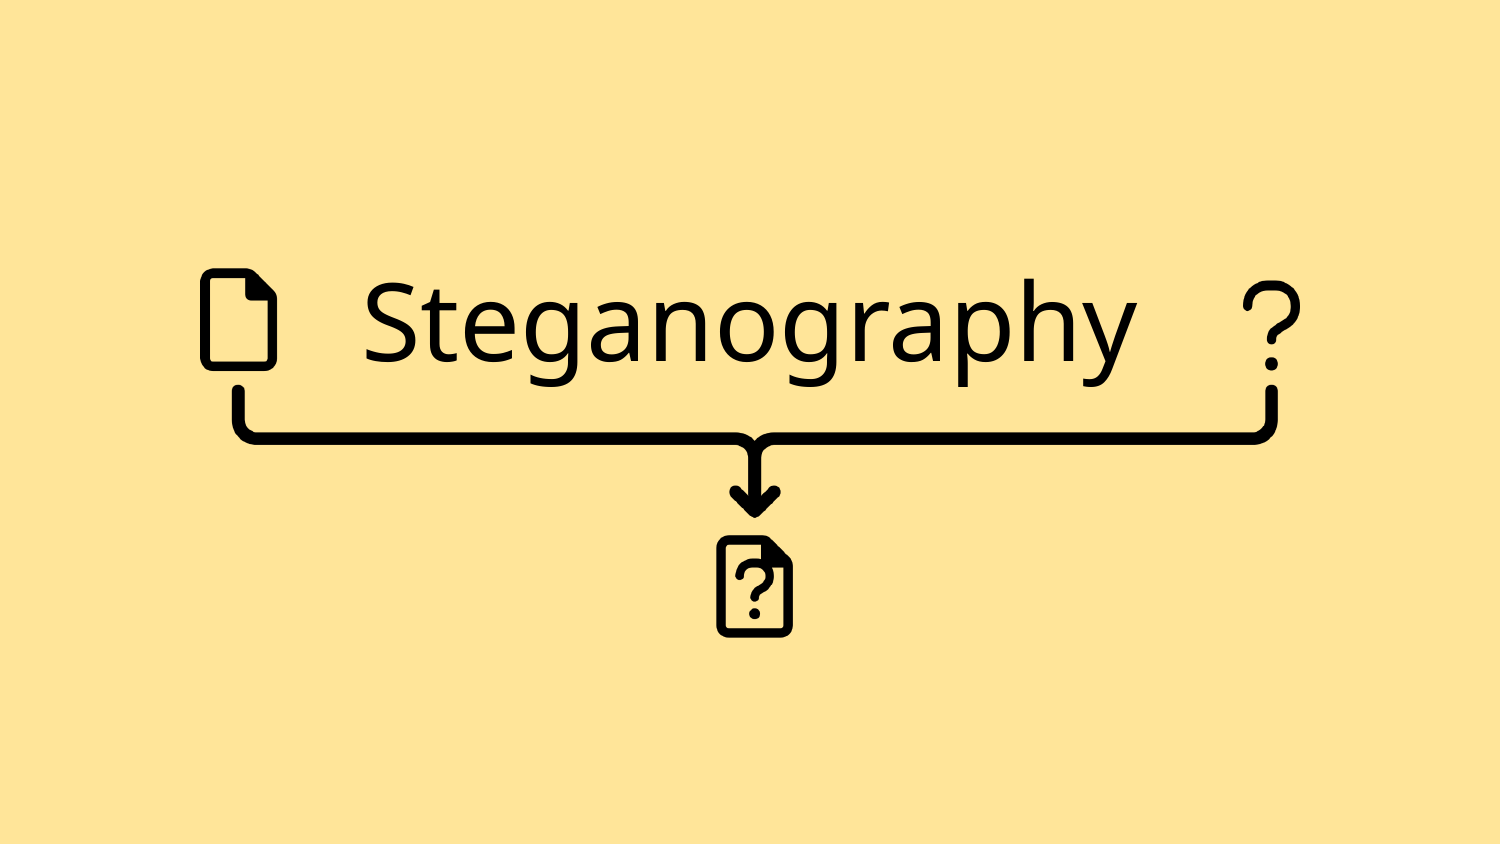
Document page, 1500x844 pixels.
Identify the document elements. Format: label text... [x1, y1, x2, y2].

picture [200, 268, 1300, 639]
title Steganography [51, 235, 1449, 402]
